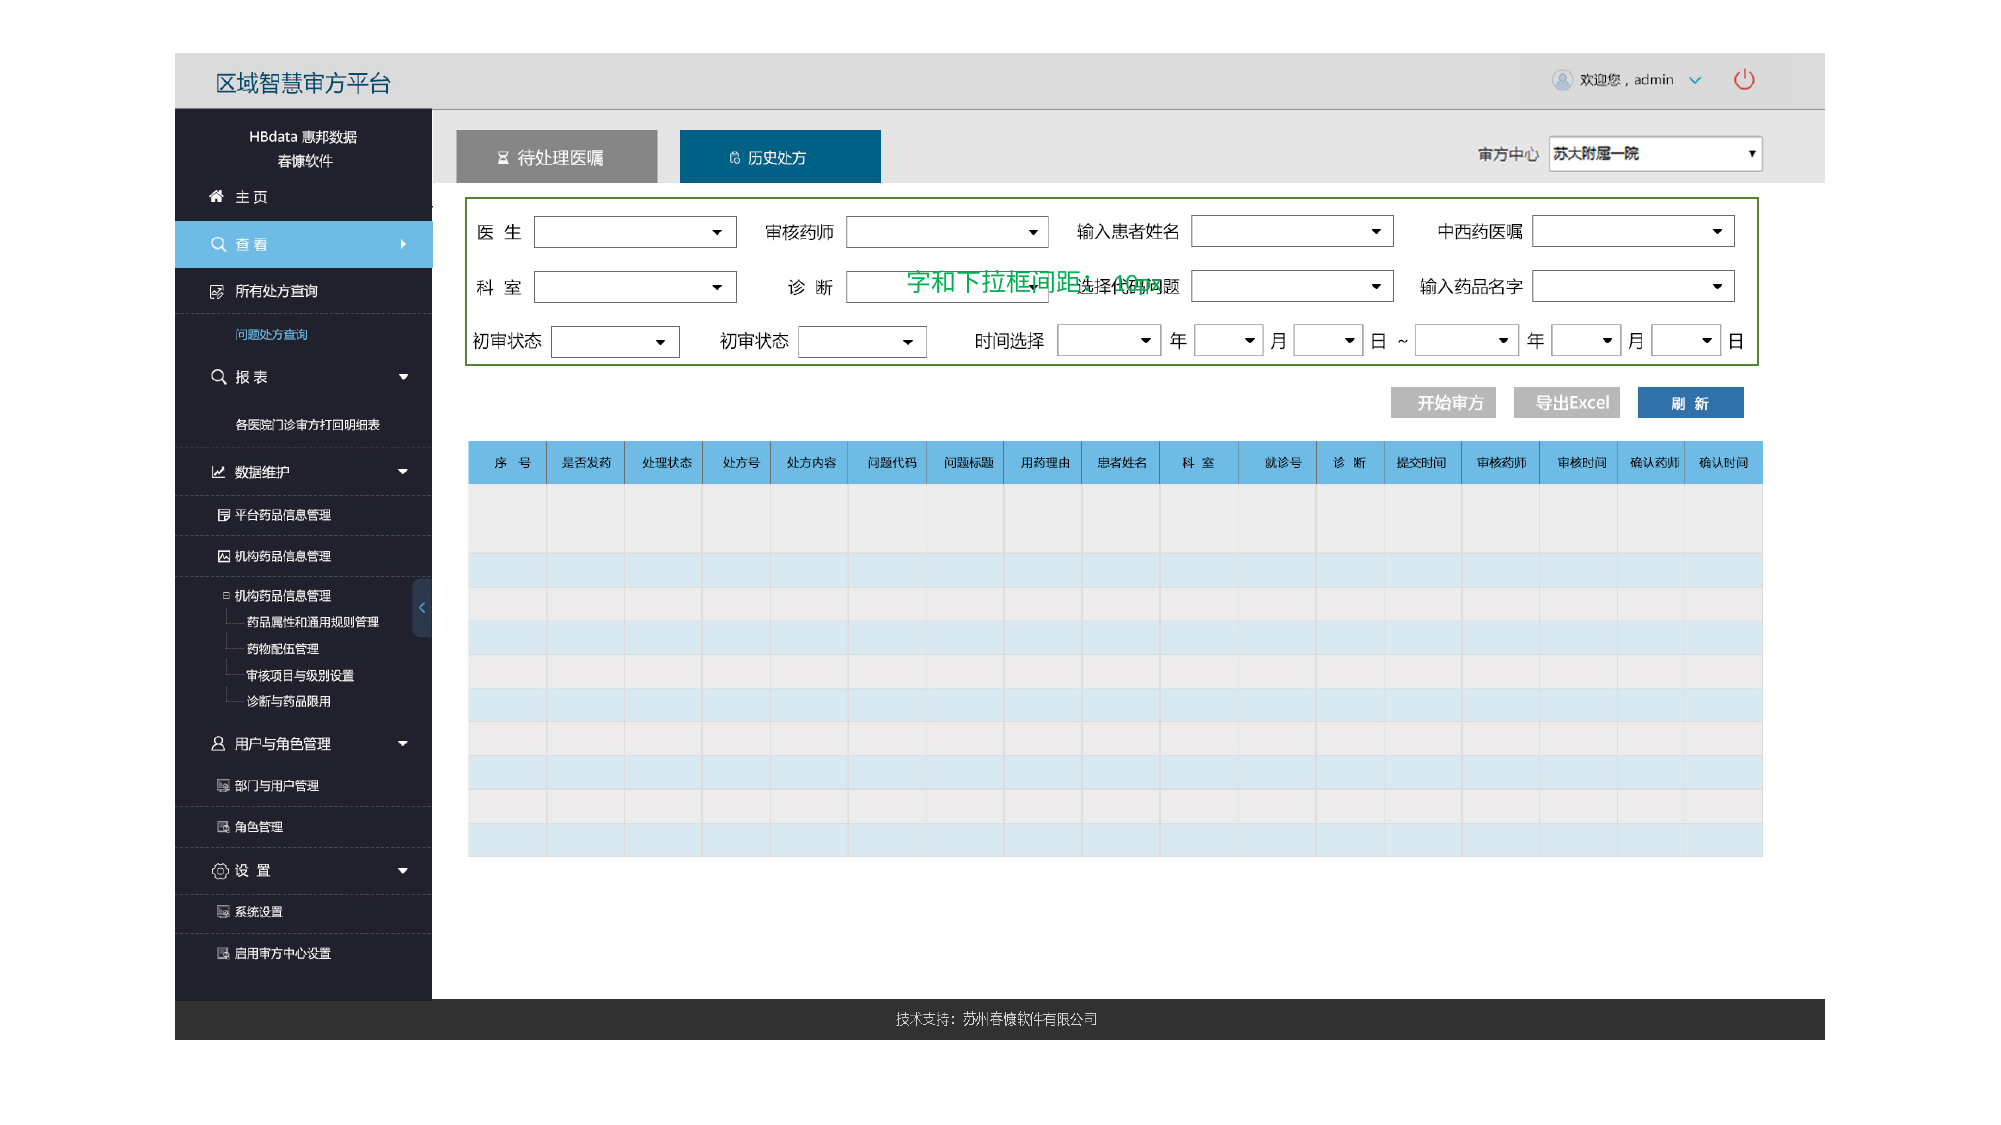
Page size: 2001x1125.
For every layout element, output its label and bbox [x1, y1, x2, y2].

picture [175, 53, 1825, 1040]
